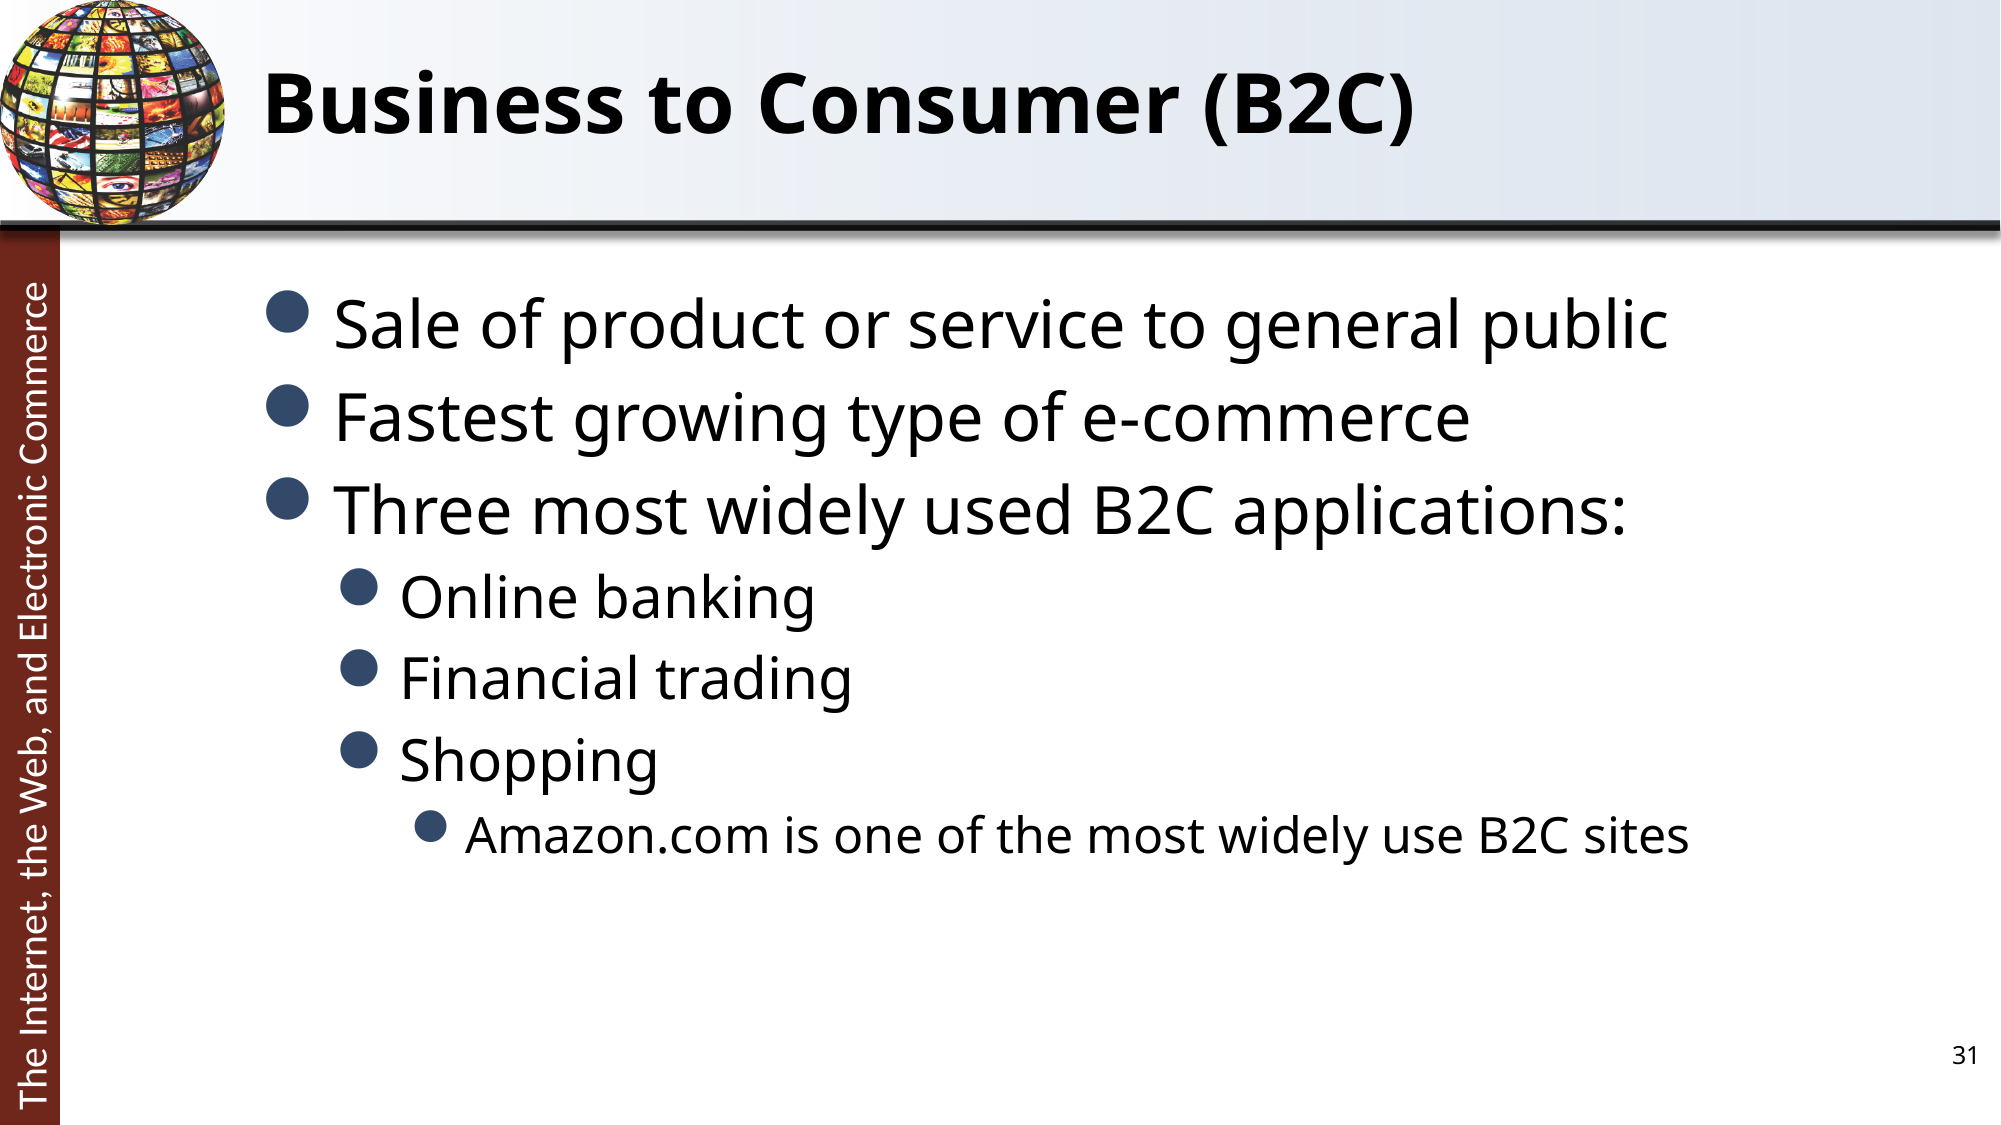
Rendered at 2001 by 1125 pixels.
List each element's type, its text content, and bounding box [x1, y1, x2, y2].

list Sale of product or service to general public Fastest growing type of e-commerce Three most widely used B2C applications: Online banking Financial trading Shopping Amazon.com is one of the most widely use B2C sites [245, 274, 1805, 981]
slide_number 31 [1795, 1033, 1996, 1079]
picture [0, 0, 225, 225]
title Business to Consumer (B2C) [246, 6, 1607, 194]
